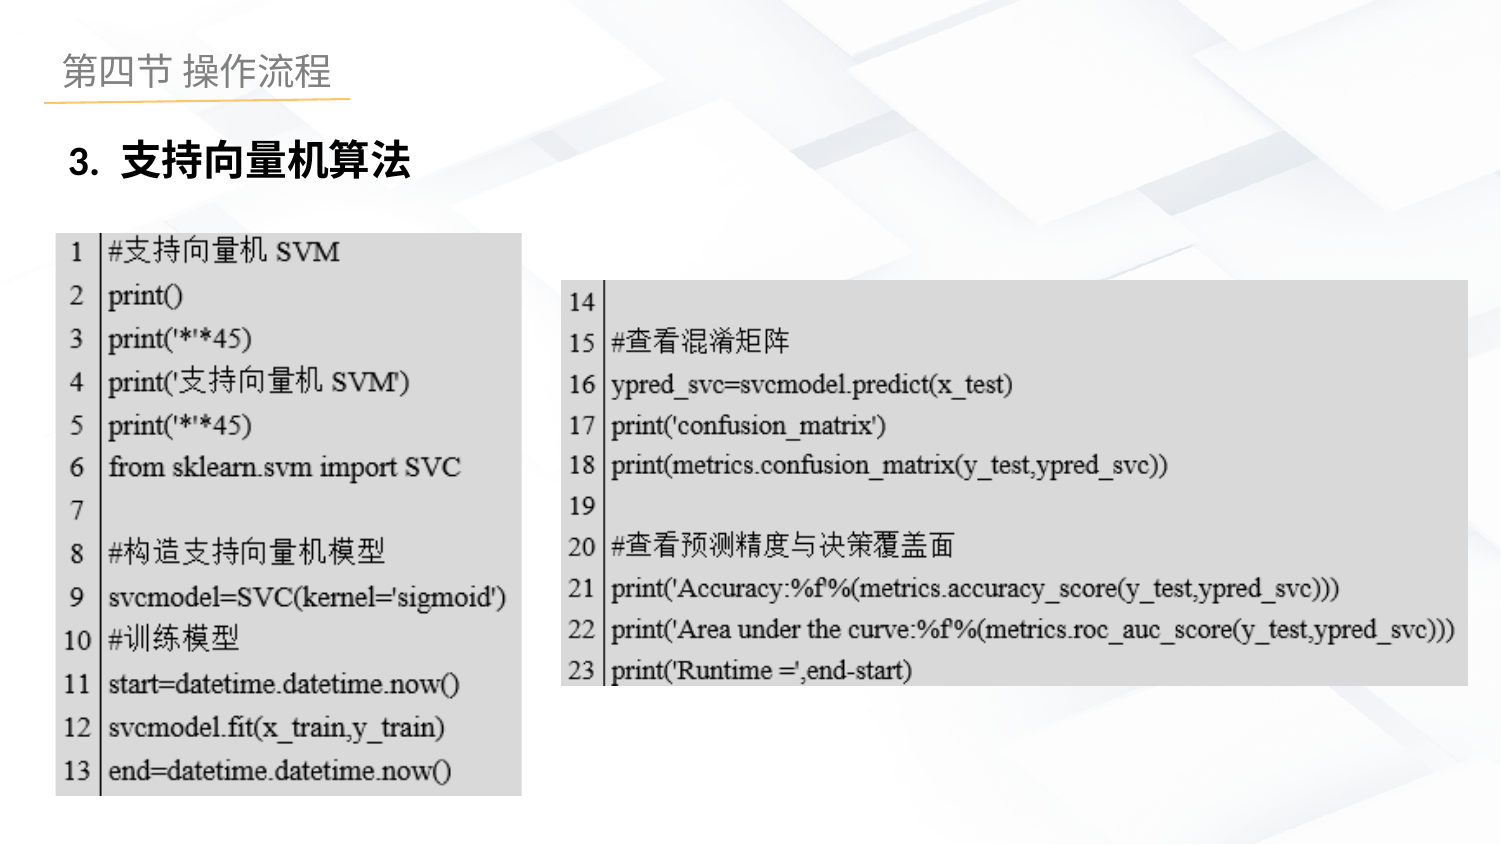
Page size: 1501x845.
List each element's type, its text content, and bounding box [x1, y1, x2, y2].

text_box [561, 280, 1468, 686]
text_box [55, 233, 522, 796]
text_box 3. 支持向量机算法 [53, 126, 1424, 254]
